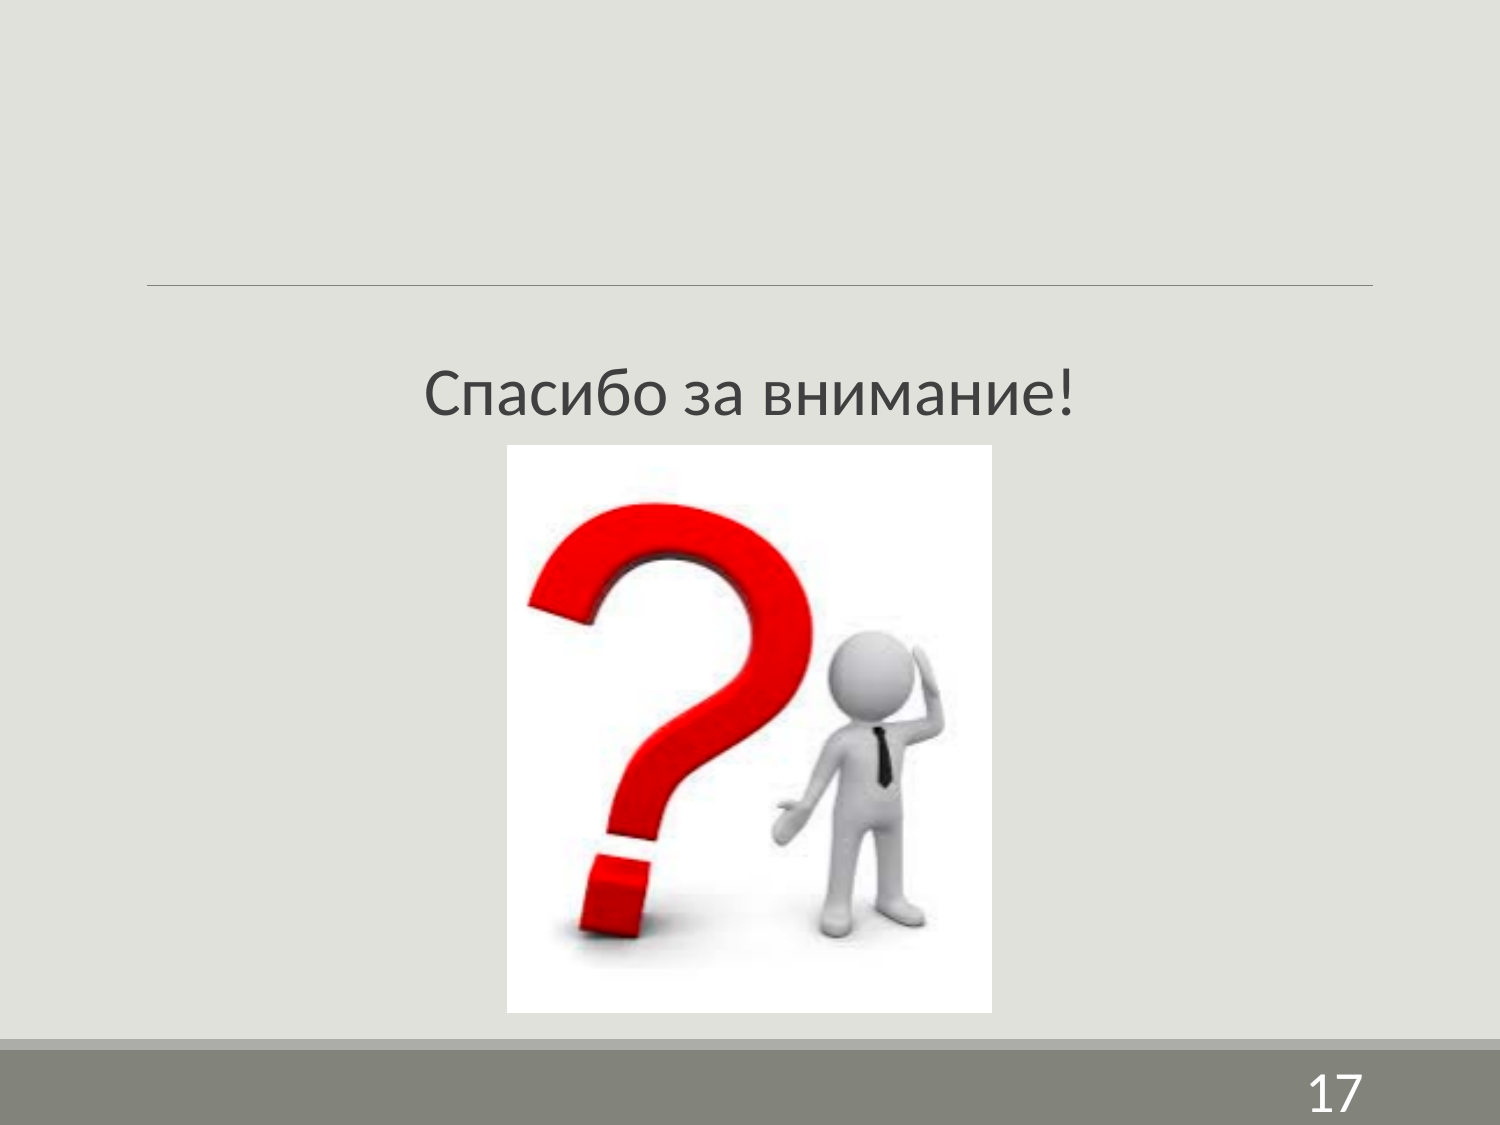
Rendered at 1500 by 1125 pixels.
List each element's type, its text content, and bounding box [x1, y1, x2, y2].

slide_number 17 [1218, 1059, 1380, 1120]
list Спасибо за внимание! [112, 348, 1387, 445]
picture [507, 444, 993, 1013]
